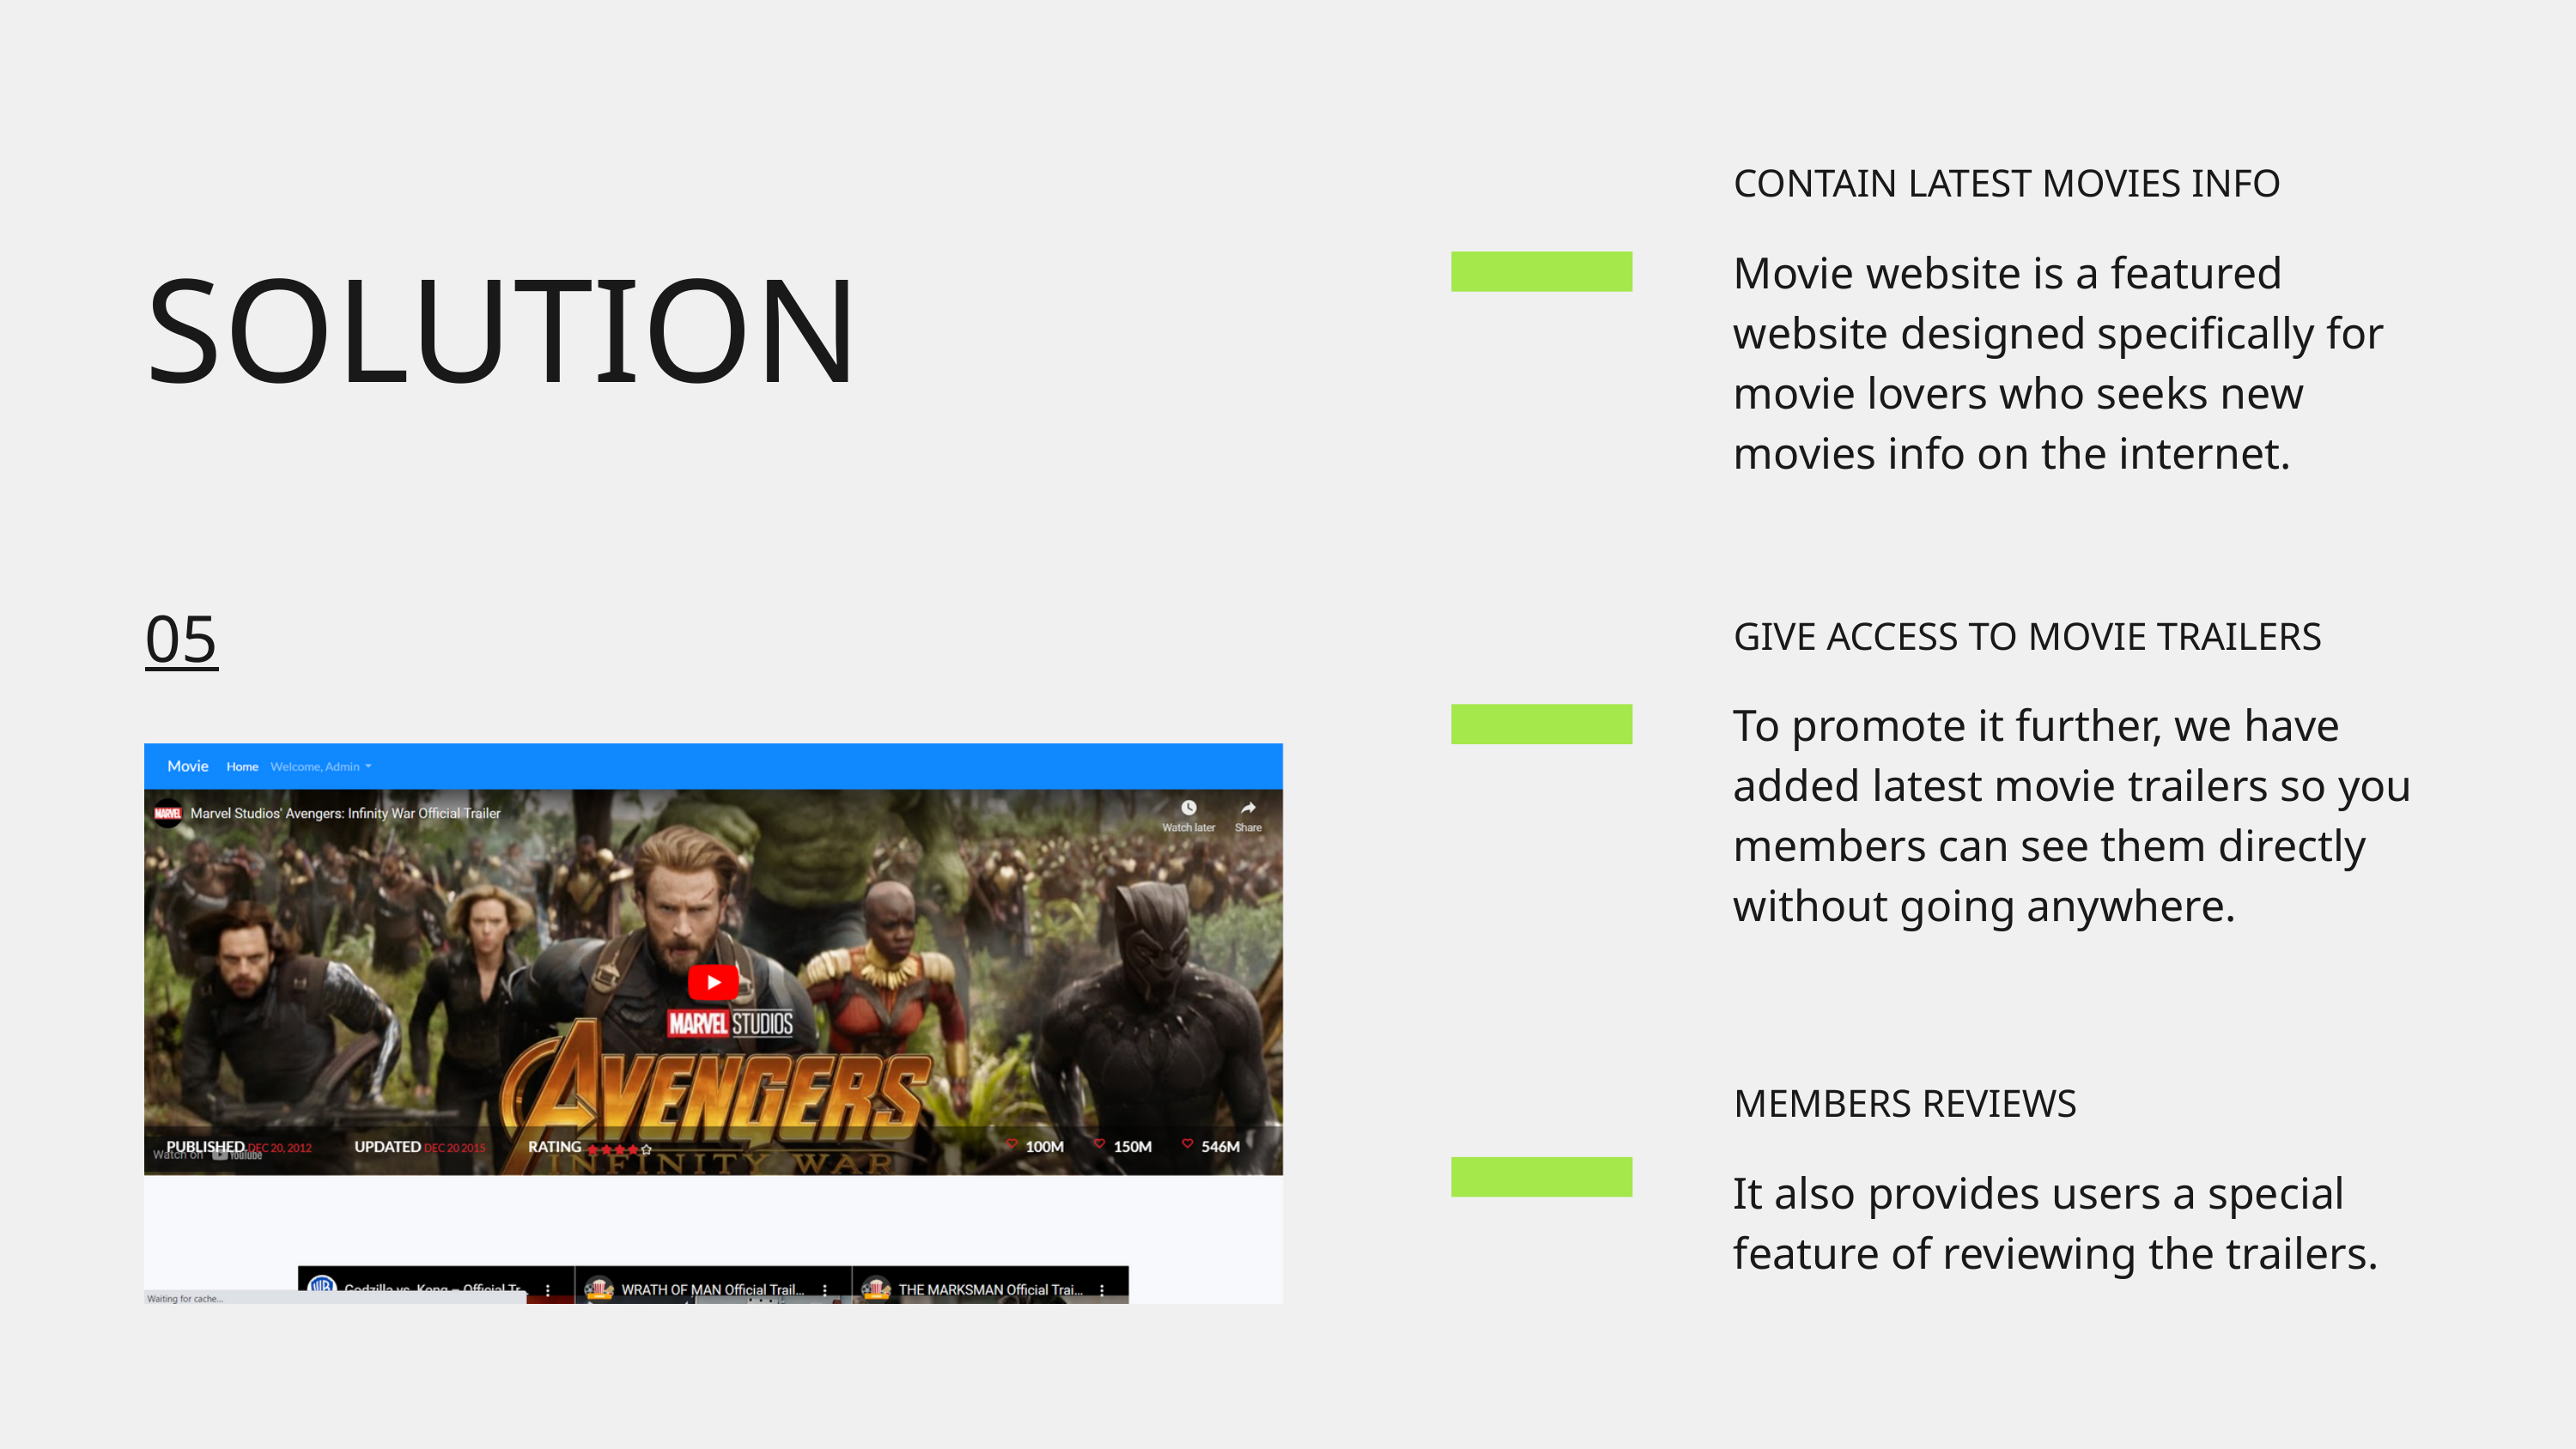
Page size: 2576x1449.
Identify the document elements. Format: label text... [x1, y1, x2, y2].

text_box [1733, 1078, 2432, 1276]
text_box [1451, 252, 1633, 292]
text_box SOLUTION [144, 225, 1262, 411]
text_box [1451, 1156, 1633, 1197]
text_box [1733, 158, 2432, 476]
picture [144, 743, 1284, 1304]
text_box [1451, 704, 1633, 744]
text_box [1733, 610, 2432, 929]
text_box 05 [144, 597, 361, 675]
